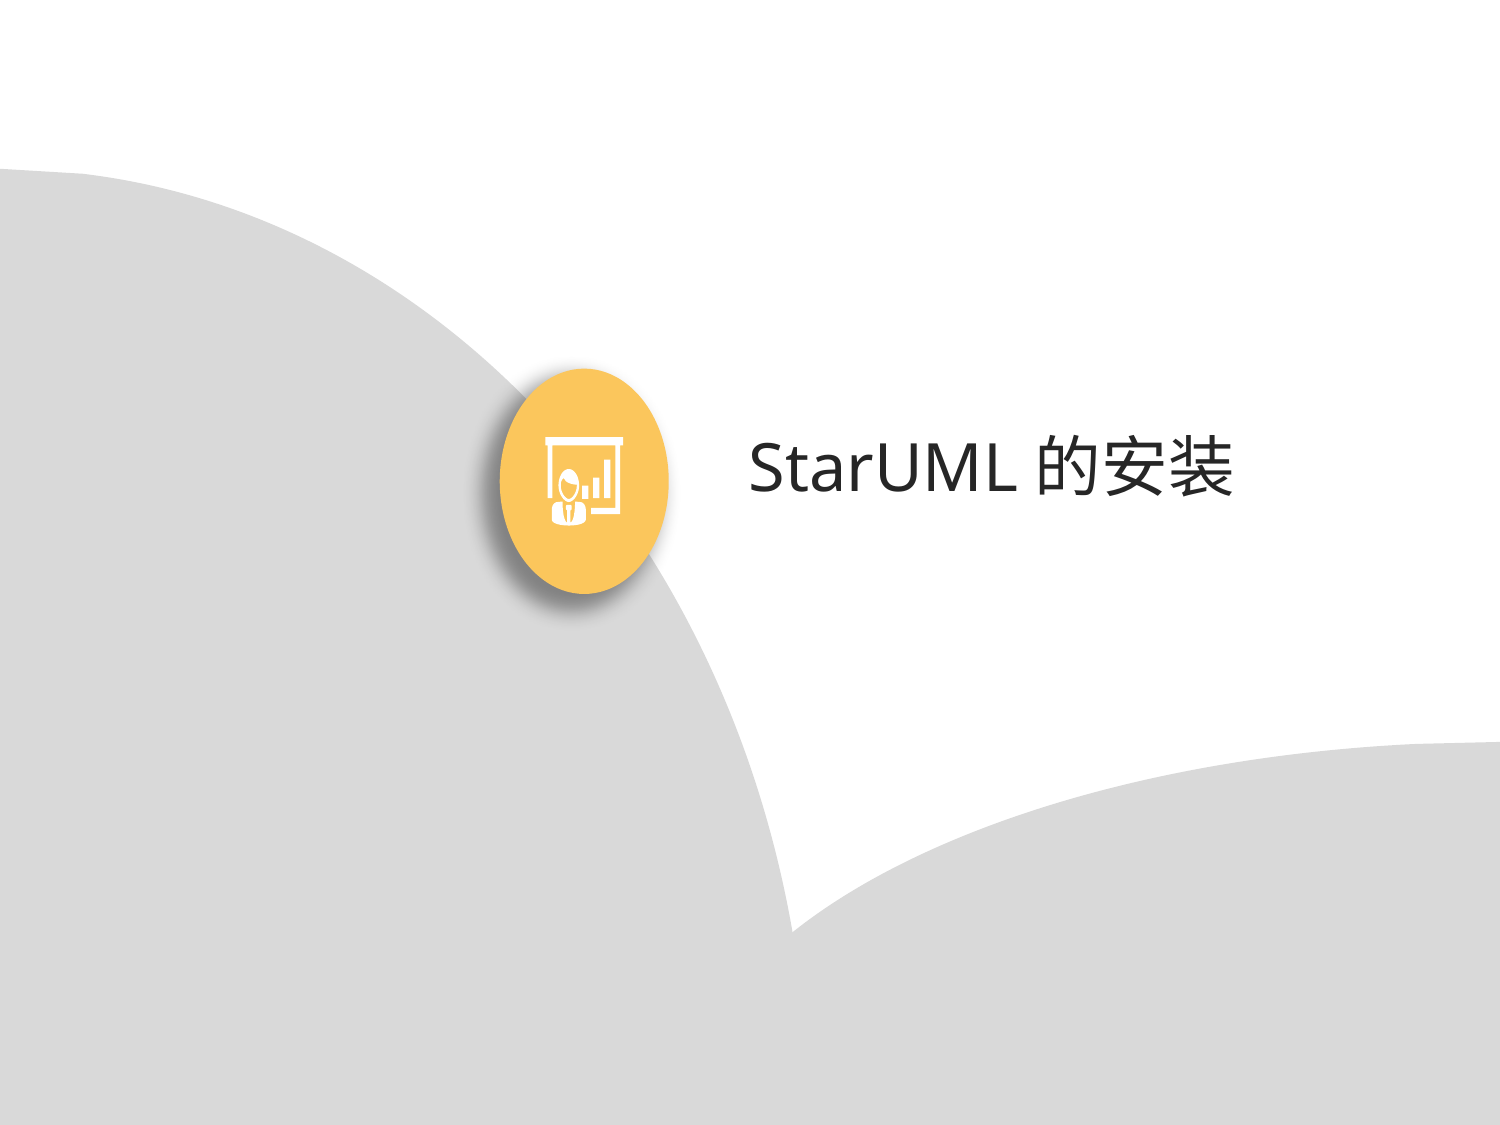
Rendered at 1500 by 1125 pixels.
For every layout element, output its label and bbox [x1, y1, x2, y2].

text_box [0, 168, 1500, 1125]
text_box [499, 368, 669, 595]
